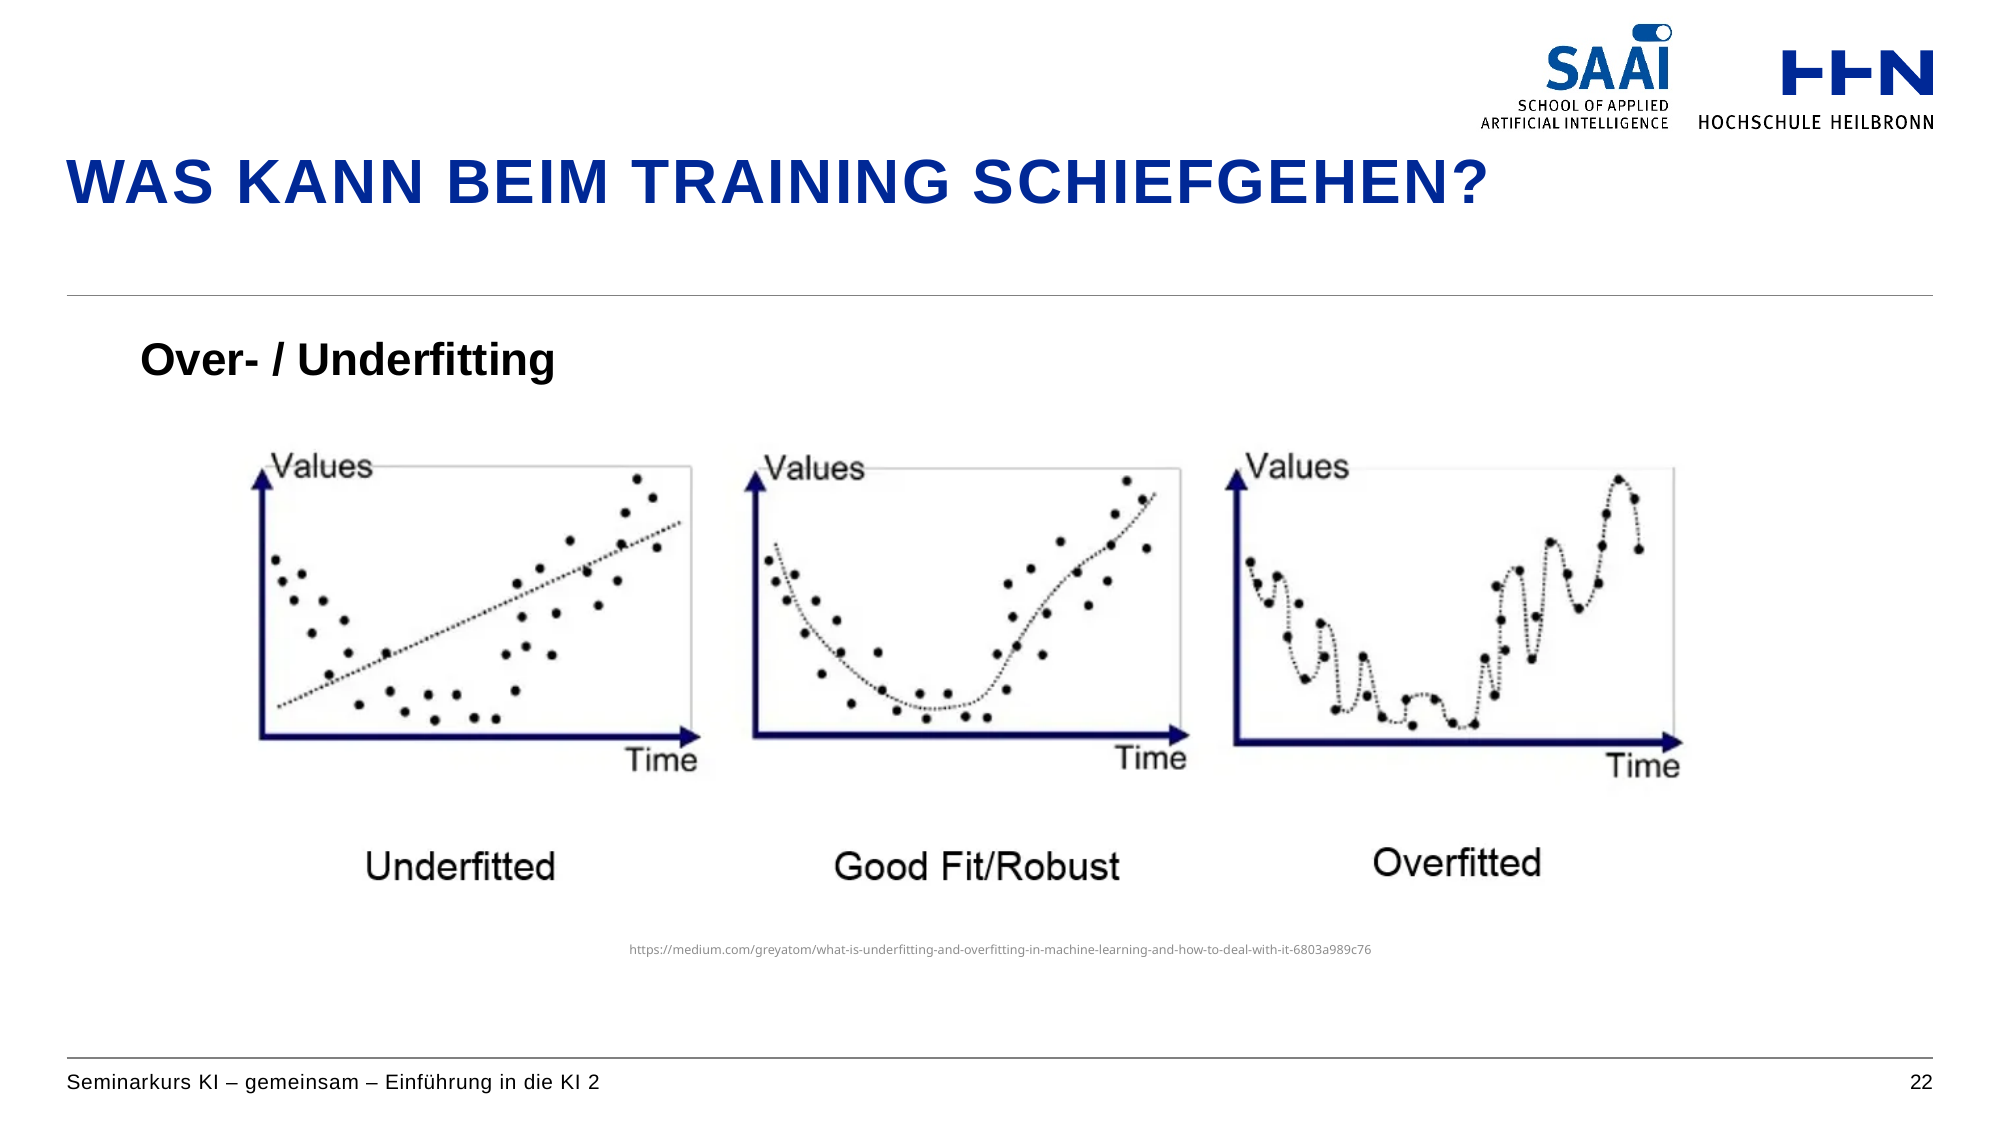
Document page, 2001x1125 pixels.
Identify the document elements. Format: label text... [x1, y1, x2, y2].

title Was Kann beim Training Schiefgehen? [66, 147, 1933, 290]
picture [232, 407, 1709, 921]
footer Seminarkurs KI – gemeinsam – Einführung in die KI 2 [66, 1068, 1277, 1105]
text_box Over- / Underfitting [113, 327, 584, 408]
slide_number 22 [1621, 1068, 1933, 1105]
picture [1476, 5, 1677, 147]
text_box https://medium.com/greyatom/what-is-underfitting-and-overfitting-in-machine-learning-and-how-to-deal-with-it-6803a989c76 [379, 935, 1622, 965]
